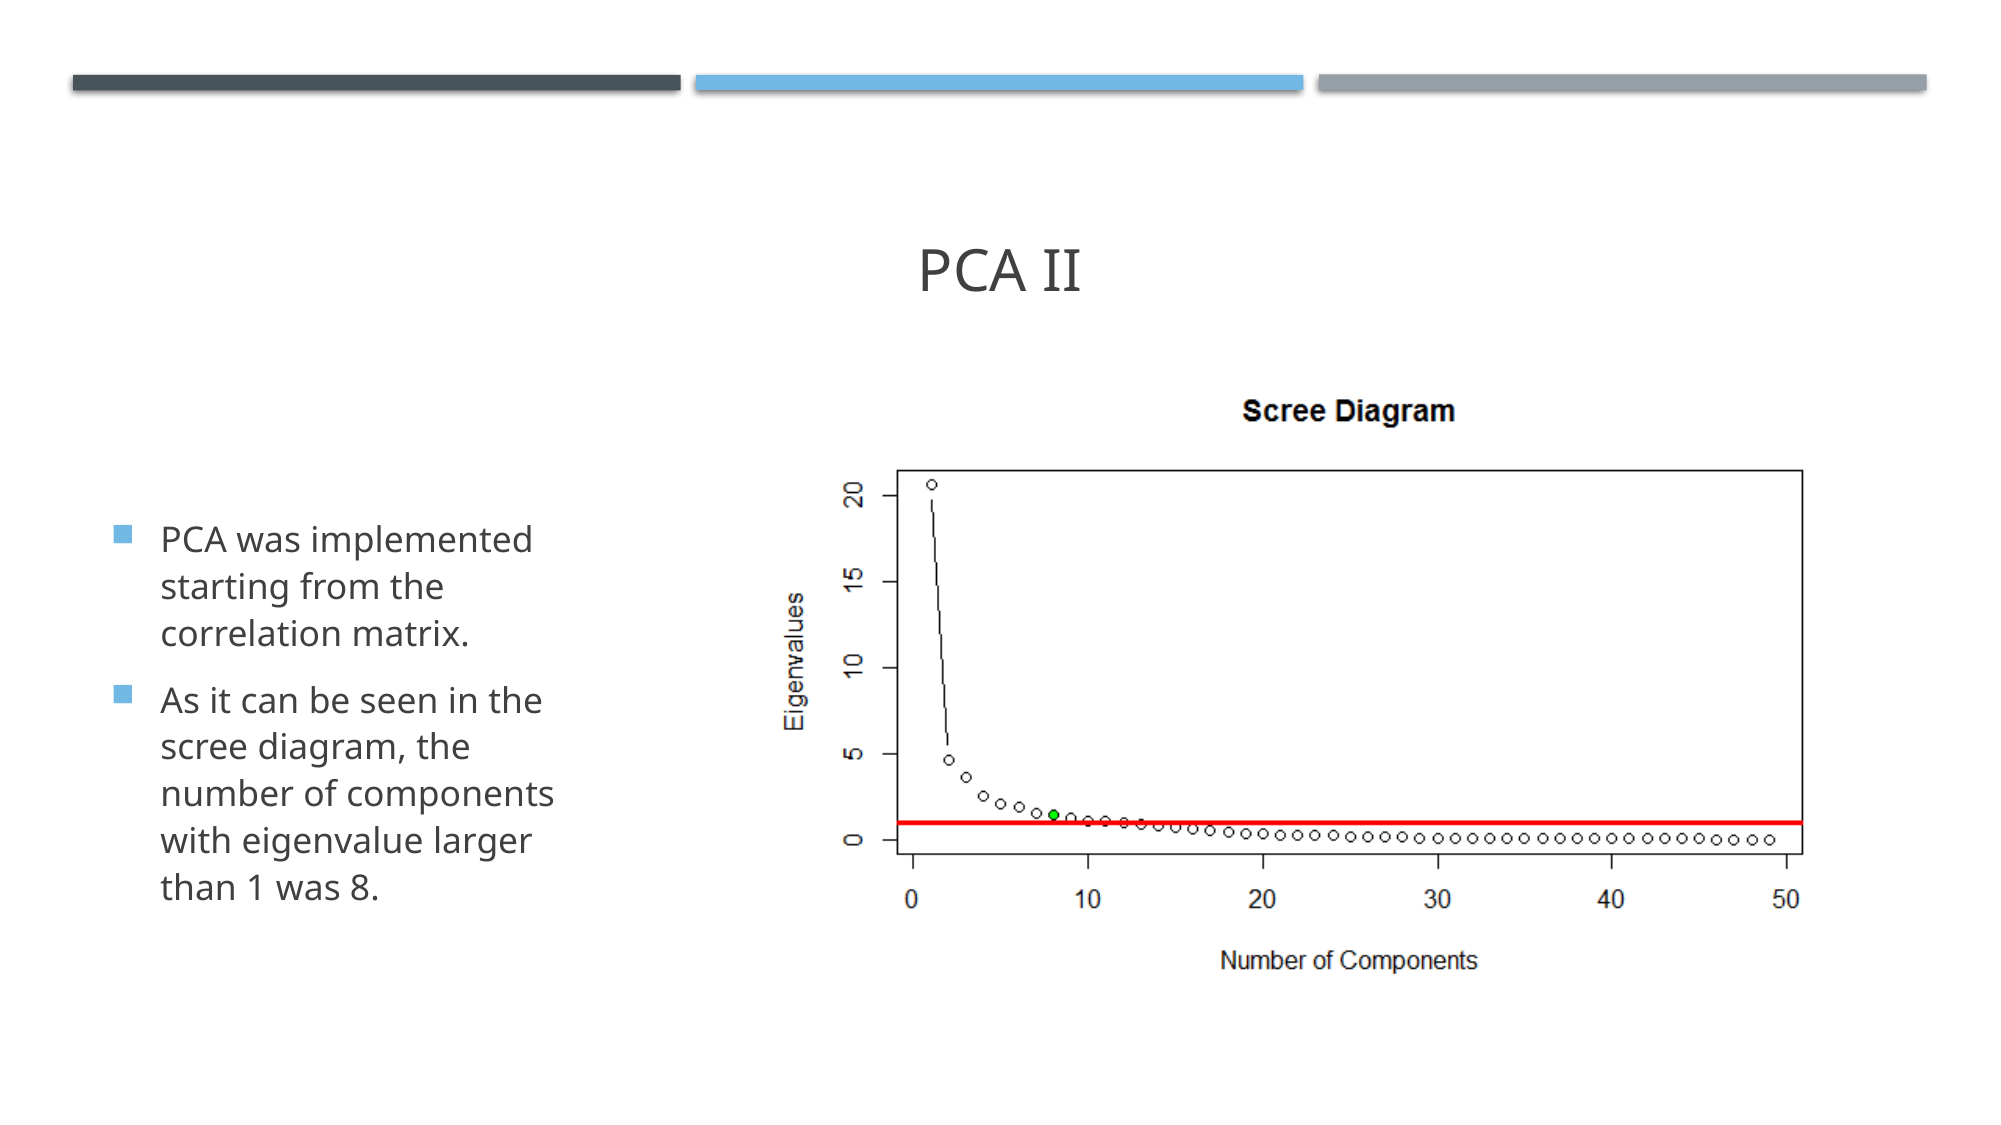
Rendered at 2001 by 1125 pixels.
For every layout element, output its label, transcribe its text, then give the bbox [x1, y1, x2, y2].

picture [774, 347, 1867, 1007]
list PCA was implemented starting from the correlation matrix. As it can be seen in the scree diagram, the number of components with eigenvalue larger than 1 was 8. [95, 320, 603, 1100]
title PCA II [95, 115, 1905, 311]
